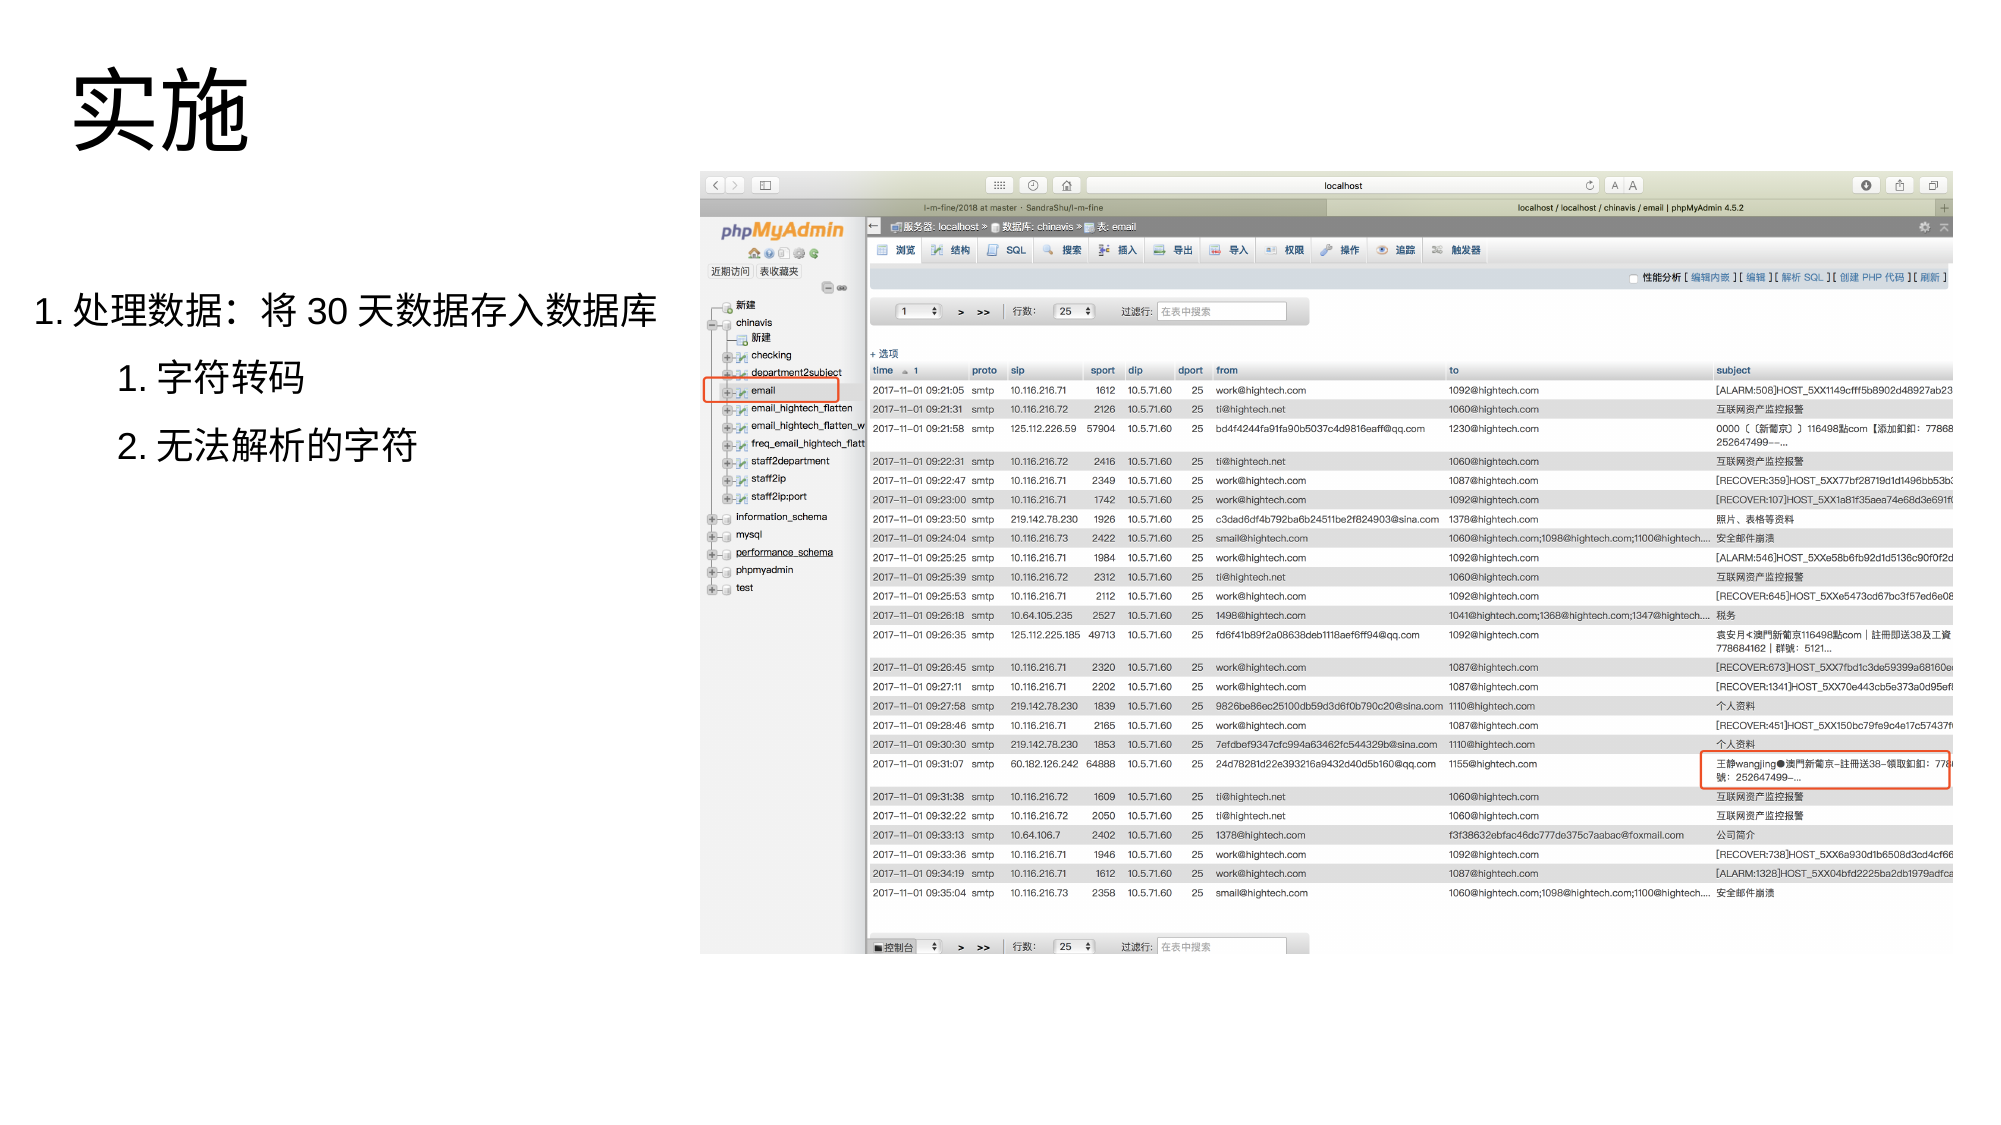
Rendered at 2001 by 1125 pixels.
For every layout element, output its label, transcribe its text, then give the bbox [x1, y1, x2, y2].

picture [700, 170, 1953, 954]
text_box 处理数据：将30天数据存入数据库 字符转码 无法解析的字符 [25, 256, 665, 475]
title 实施 [60, 36, 1360, 195]
